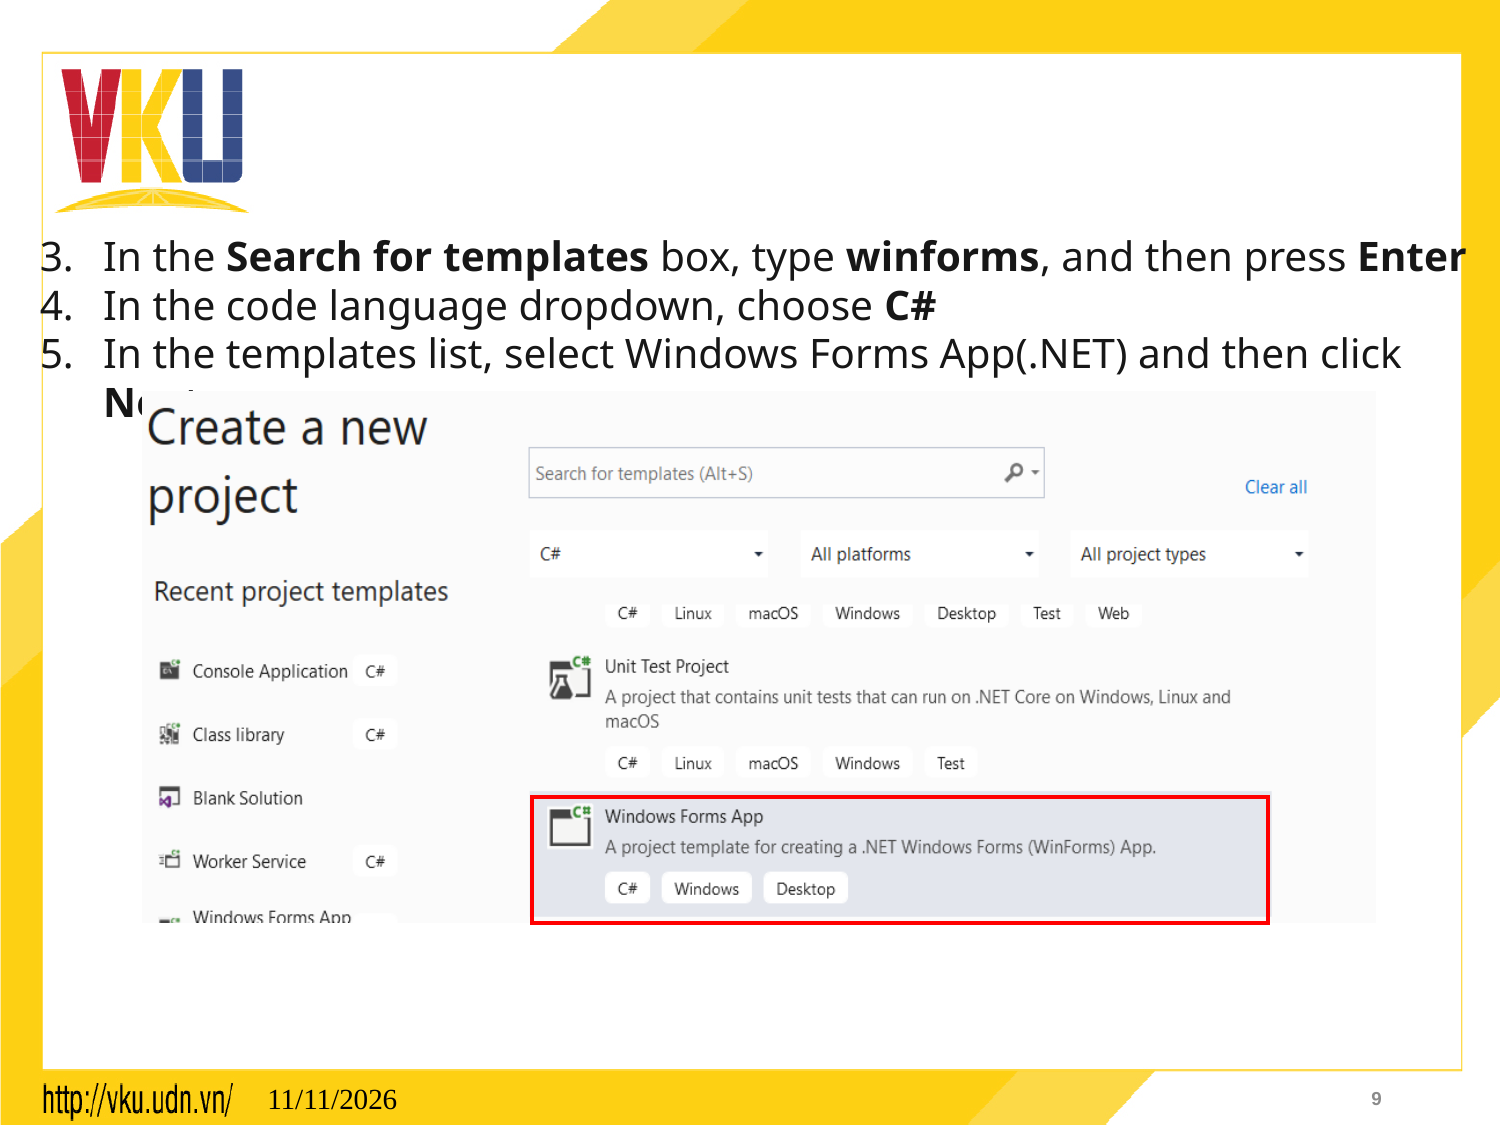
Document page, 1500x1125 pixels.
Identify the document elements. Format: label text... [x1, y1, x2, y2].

slide_number 9 [1059, 1071, 1397, 1125]
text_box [142, 391, 1376, 923]
picture [0, 0, 1500, 1125]
text_box In the Search for templates box, type winforms, and then press Enter In the code language dropdown, choose C# In the templates list, select Windows Forms App(.NET) and then click Next [25, 223, 1487, 433]
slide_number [252, 1069, 441, 1125]
